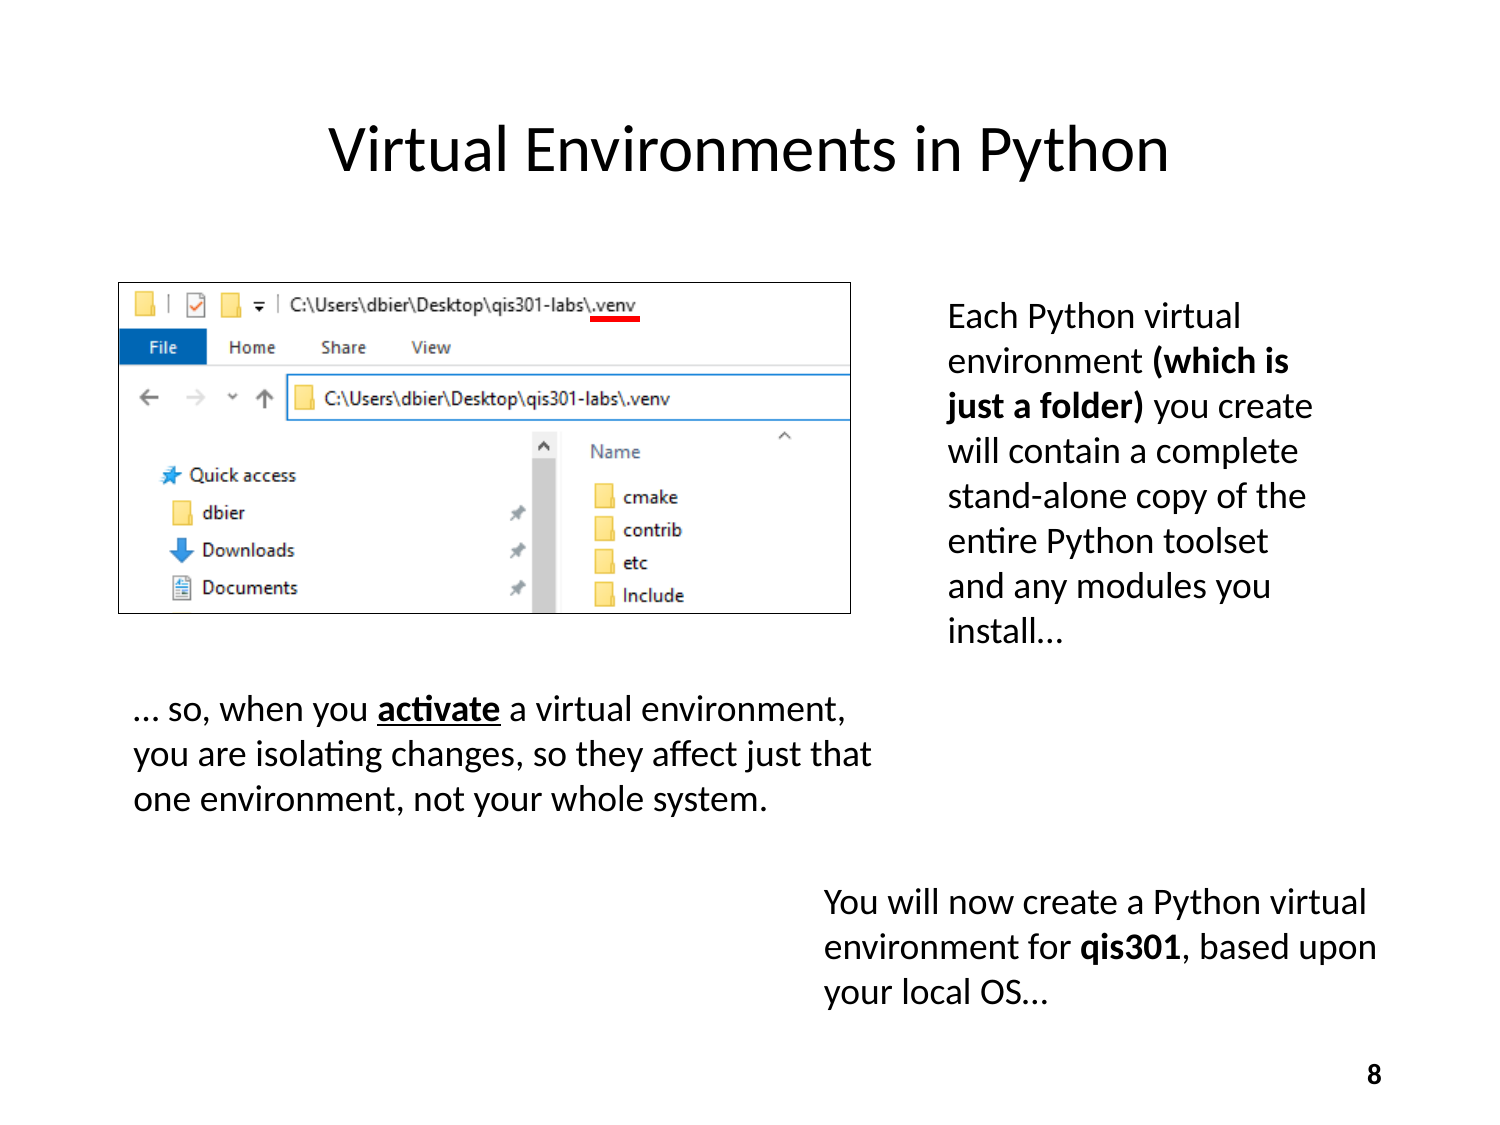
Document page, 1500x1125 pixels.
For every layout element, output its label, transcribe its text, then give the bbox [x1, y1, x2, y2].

text_box Each Python virtual environment (which is just a folder) you create will contain a complete stand-alone copy of the entire Python toolset and any modules you install… [932, 283, 1337, 658]
title Virtual Environments in Python [103, 59, 1397, 241]
text_box … so, when you activate a virtual environment, you are isolating changes, so they affect just that one environment, not your whole system. [118, 676, 900, 827]
slide_number 8 [1059, 1042, 1397, 1103]
text_box You will now create a Python virtual environment for qis301, based upon your local OS… [809, 869, 1397, 1020]
picture [118, 282, 851, 614]
